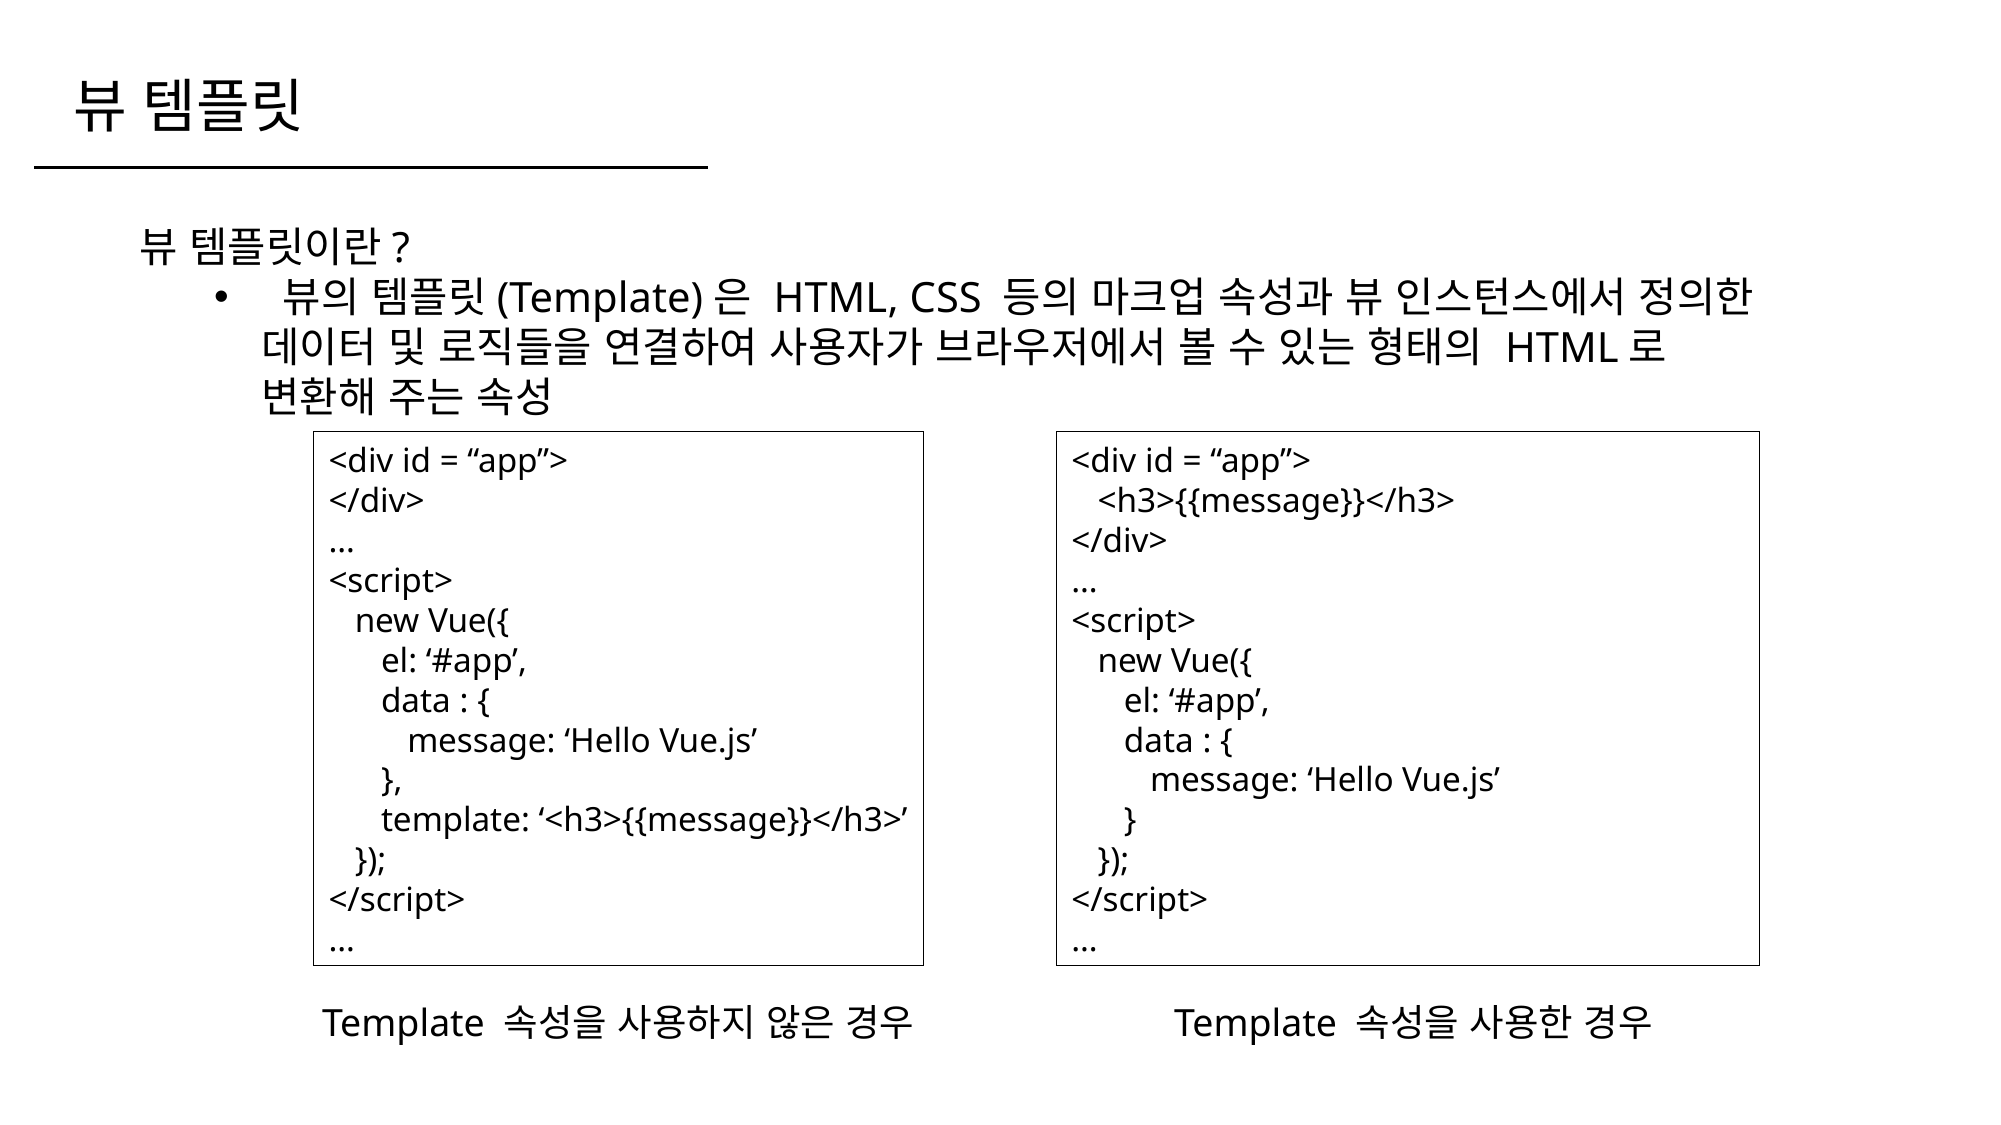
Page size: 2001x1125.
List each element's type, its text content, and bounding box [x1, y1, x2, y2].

text_box Template 속성을 사용한 경우 [1159, 991, 1668, 1052]
text_box <div id = “app”> <h3>{{message}}</h3> </div> … <script> new Vue({ el: ‘#app’, data : { message: ‘Hello Vue.js’ } }); </script> … [1056, 431, 1760, 966]
text_box 뷰 템플릿 [58, 61, 319, 147]
text_box <div id = “app”> </div> … <script> new Vue({ el: ‘#app’, data : { message: ‘Hello Vue.js’ }, template: ‘<h3>{{message}}</h3>’ }); </script> … [313, 431, 924, 966]
text_box 뷰 템플릿이란? 뷰의 템플릿(Template)은 HTML, CSS 등의 마크업 속성과 뷰 인스턴스에서 정의한 데이터 및 로직들을 연결하여 사용자가 브라우저에서 볼 수 있는 형태의 HTML로 변환해 주는 속성 [124, 213, 1788, 429]
text_box Template 속성을 사용하지 않은 경우 [307, 991, 930, 1052]
